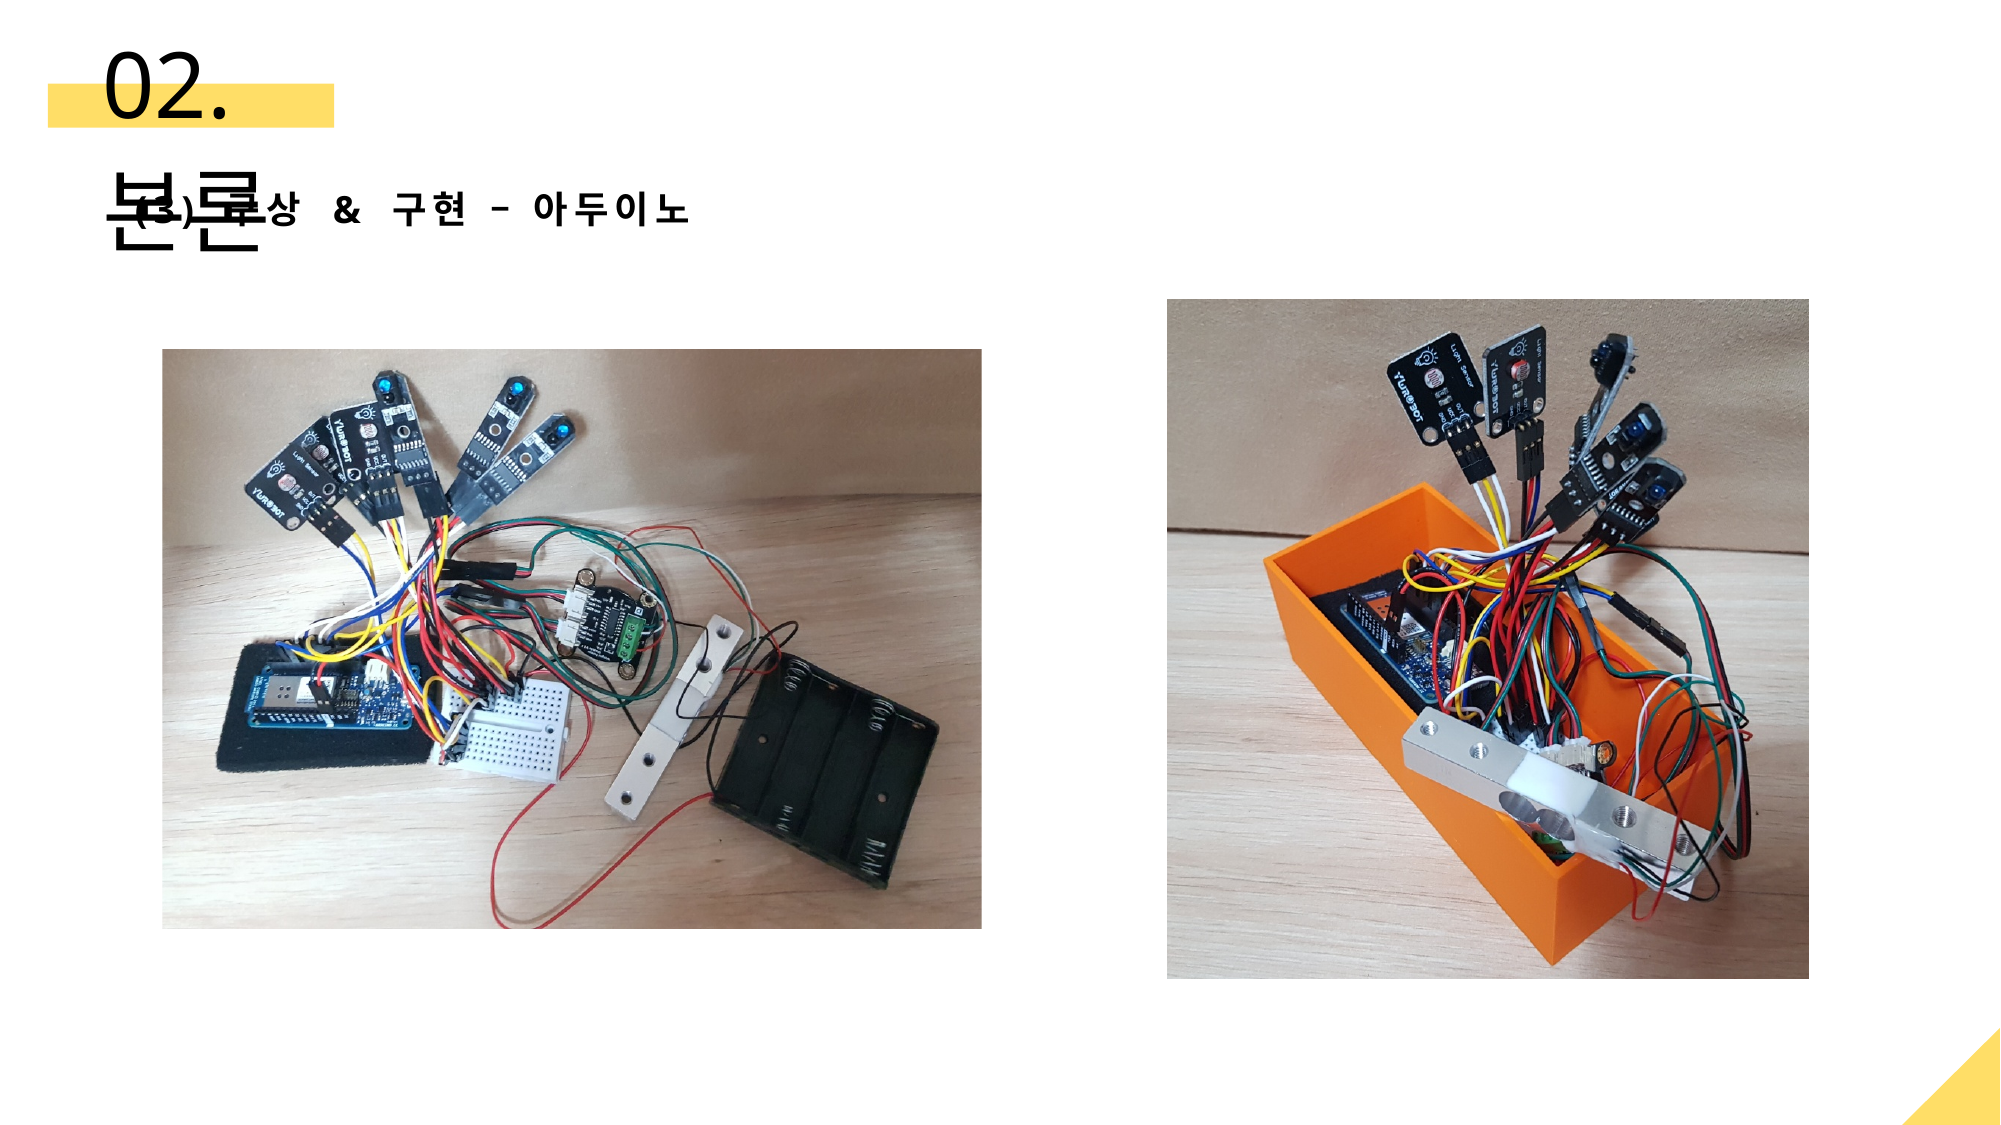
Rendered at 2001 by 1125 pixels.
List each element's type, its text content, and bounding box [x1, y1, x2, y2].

text_box 02. 본론 [87, 3, 440, 145]
picture [1167, 299, 1809, 979]
text_box [47, 83, 87, 129]
text_box (3) 구상 & 구현 – 아두이노 [75, 179, 750, 239]
text_box [1900, 1026, 2000, 1125]
picture [162, 349, 982, 929]
